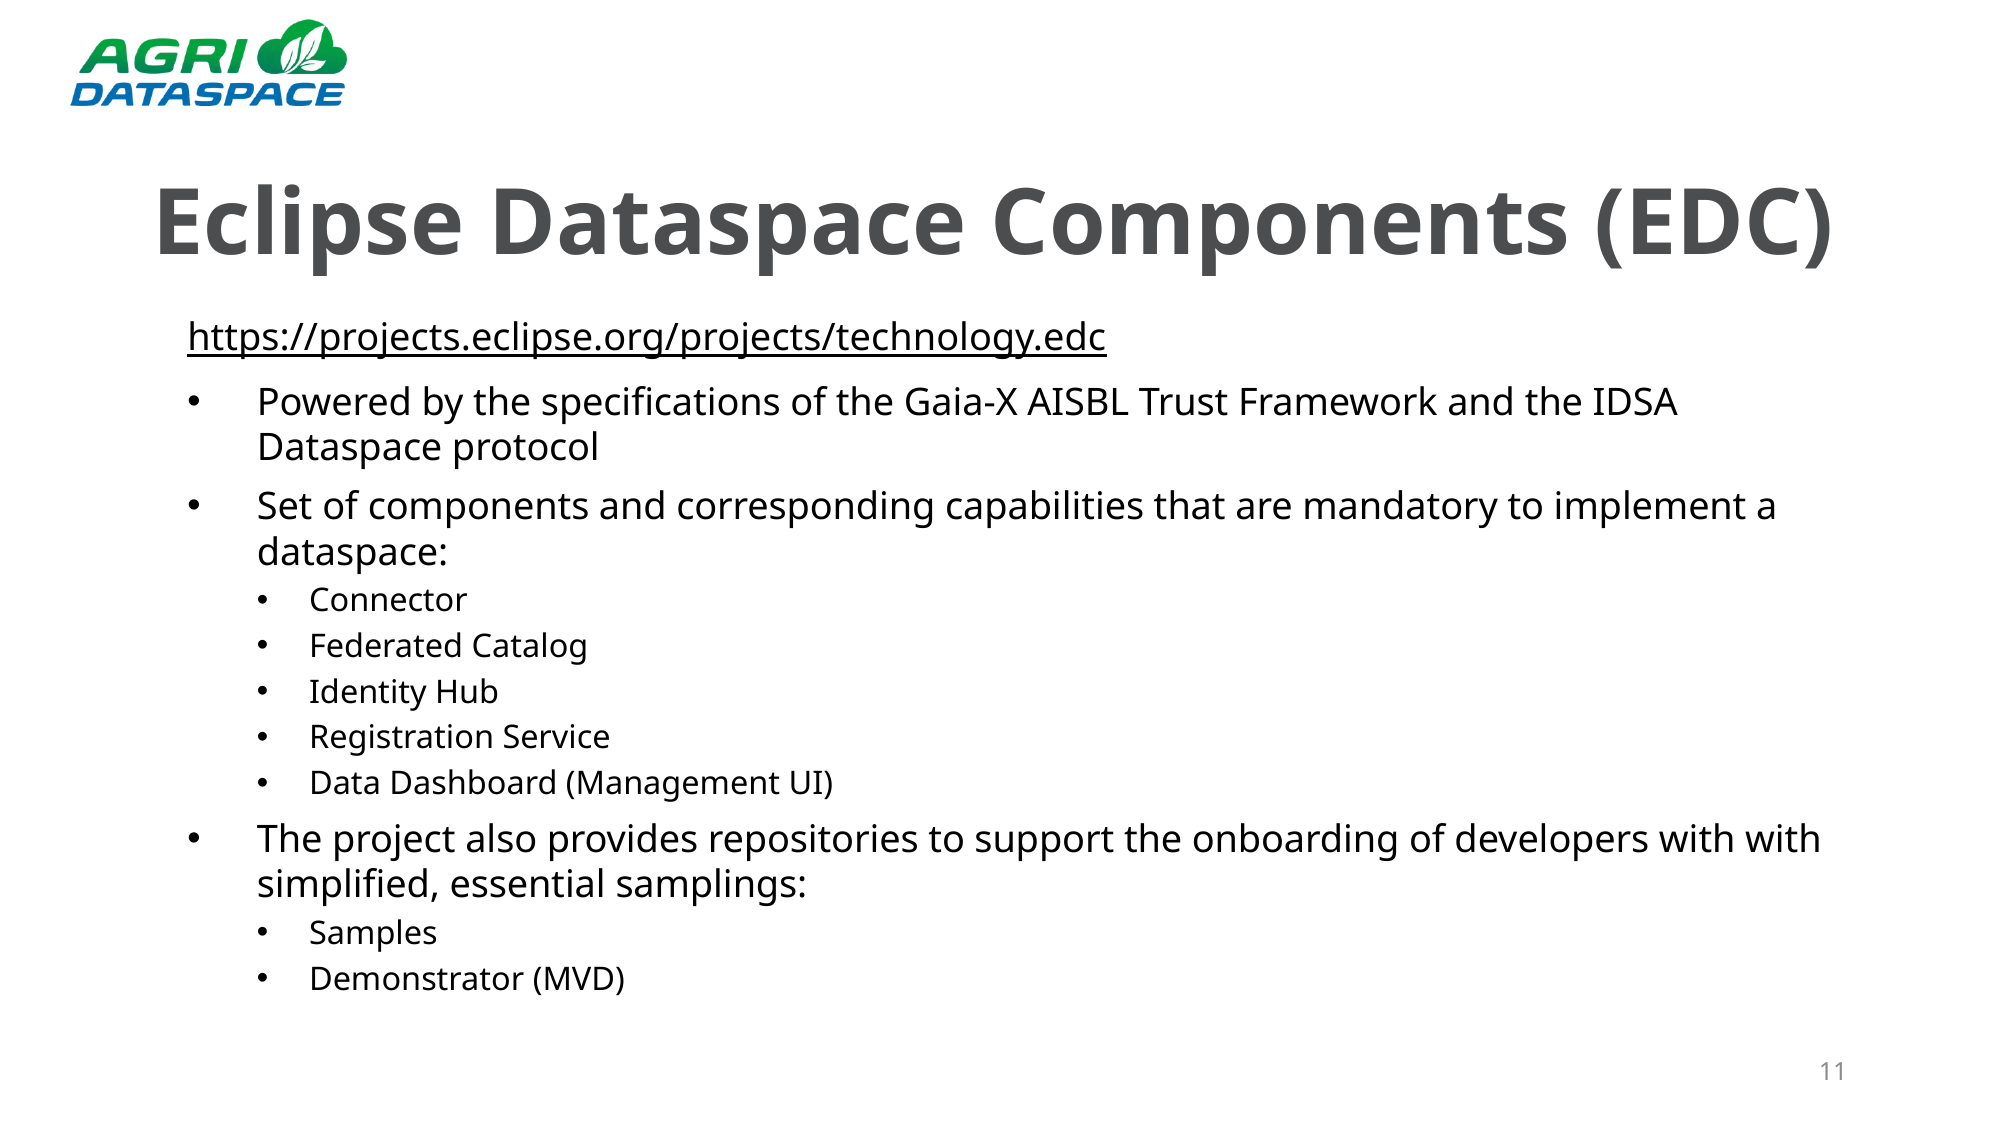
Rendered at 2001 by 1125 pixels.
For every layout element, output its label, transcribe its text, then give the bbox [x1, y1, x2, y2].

title Eclipse Dataspace Components (EDC) [137, 155, 1863, 295]
list https://projects.eclipse.org/projects/technology.edc Powered by the specifications of the Gaia-X AISBL Trust Framework and the IDSA Dataspace protocol Set of components and corresponding capabilities that are mandatory to implement a dataspace: Connector Federated Catalog Identity Hub Registration Service Data Dashboard (Management UI) The project also provides repositories to support the onboarding of developers with with simplified, essential samplings: Samples Demonstrator (MVD) [137, 305, 1863, 1014]
picture [70, 19, 347, 106]
slide_number 11 [1725, 1042, 1863, 1103]
